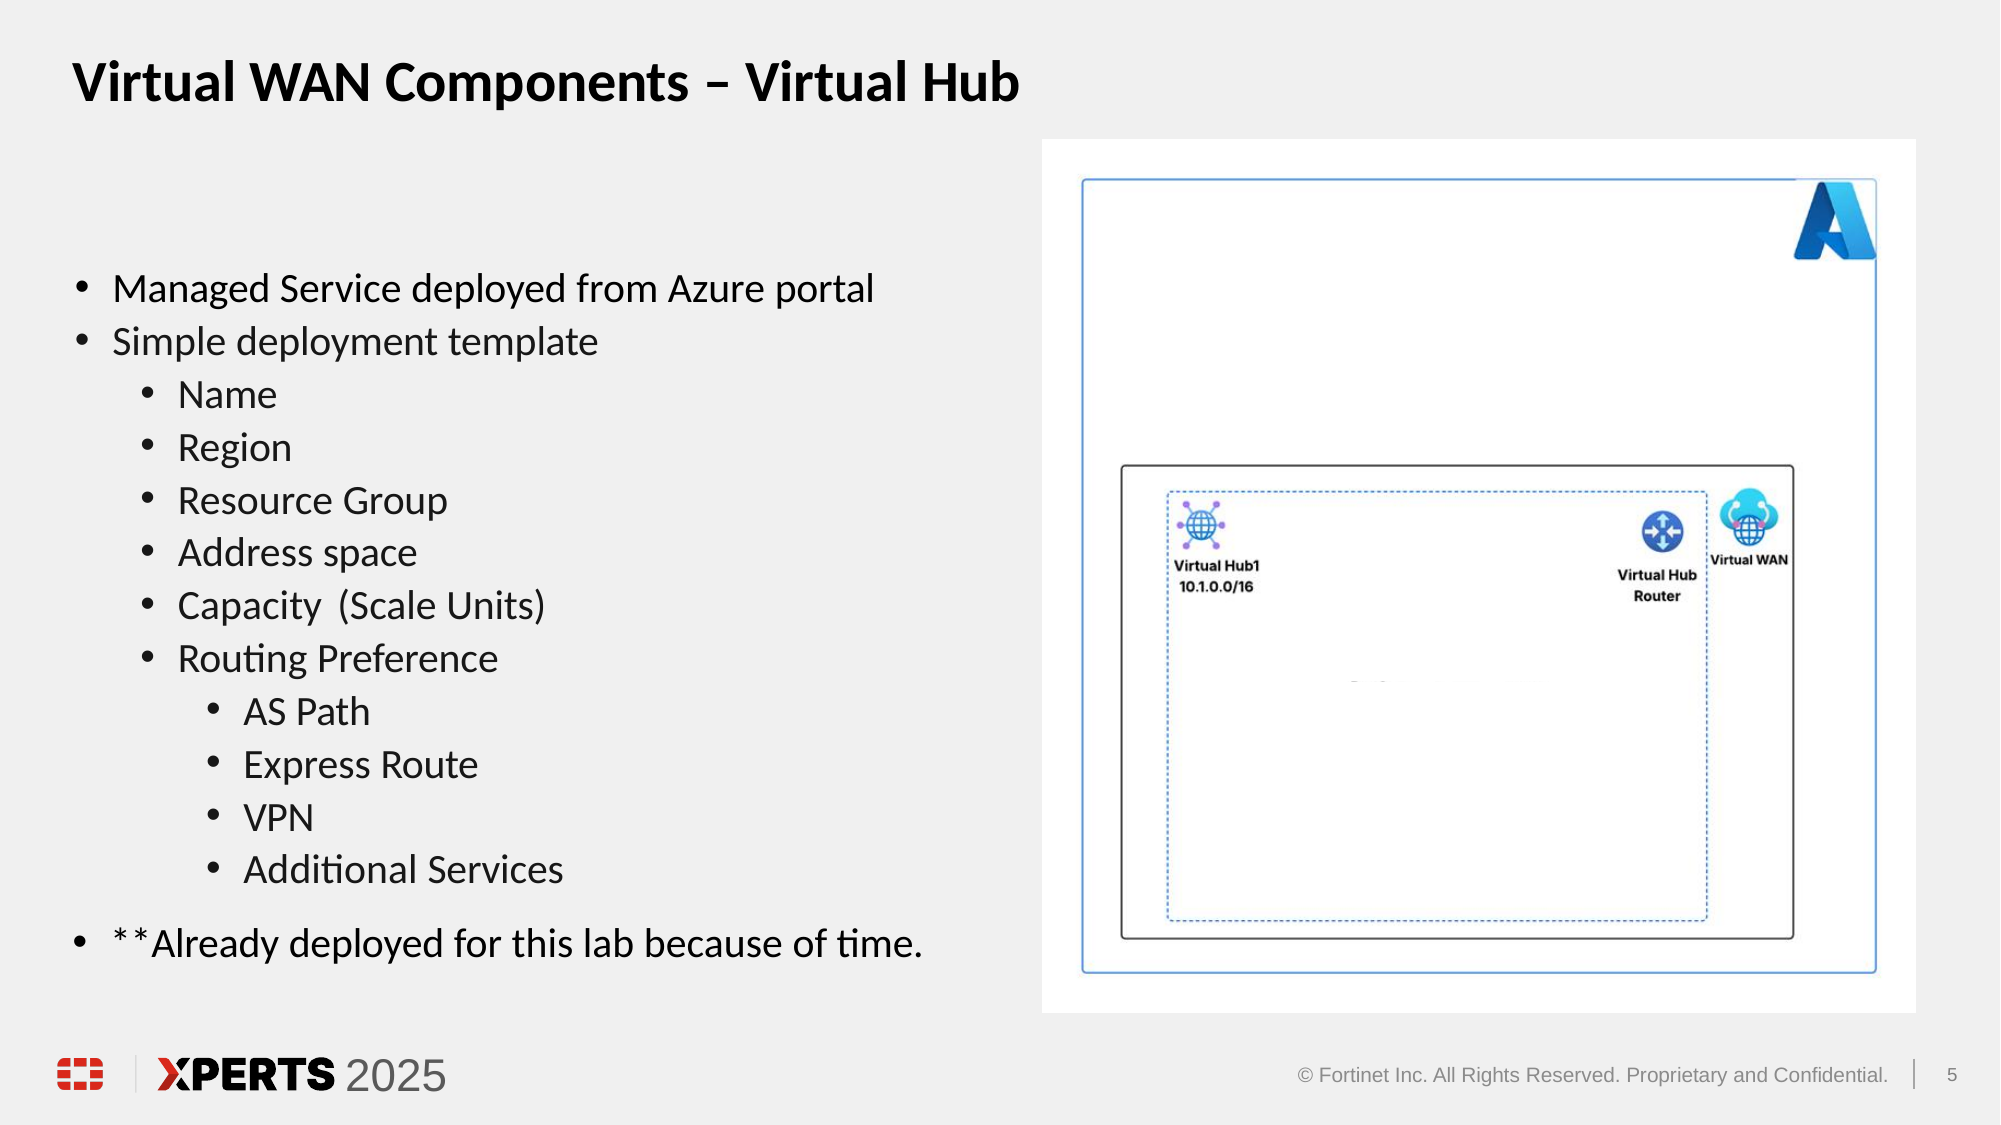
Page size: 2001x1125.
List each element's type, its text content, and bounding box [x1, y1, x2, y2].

picture [57, 1058, 103, 1090]
list Managed Service deployed from Azure portal Simple deployment template Name Region Resource Group Address space Capacity (Scale Units) Routing Preference AS Path Express Route VPN Additional Services **Already deployed for this lab because of time. [57, 253, 957, 1013]
title Virtual WAN Components – Virtual Hub [57, 43, 1916, 118]
picture [1042, 139, 1916, 1013]
